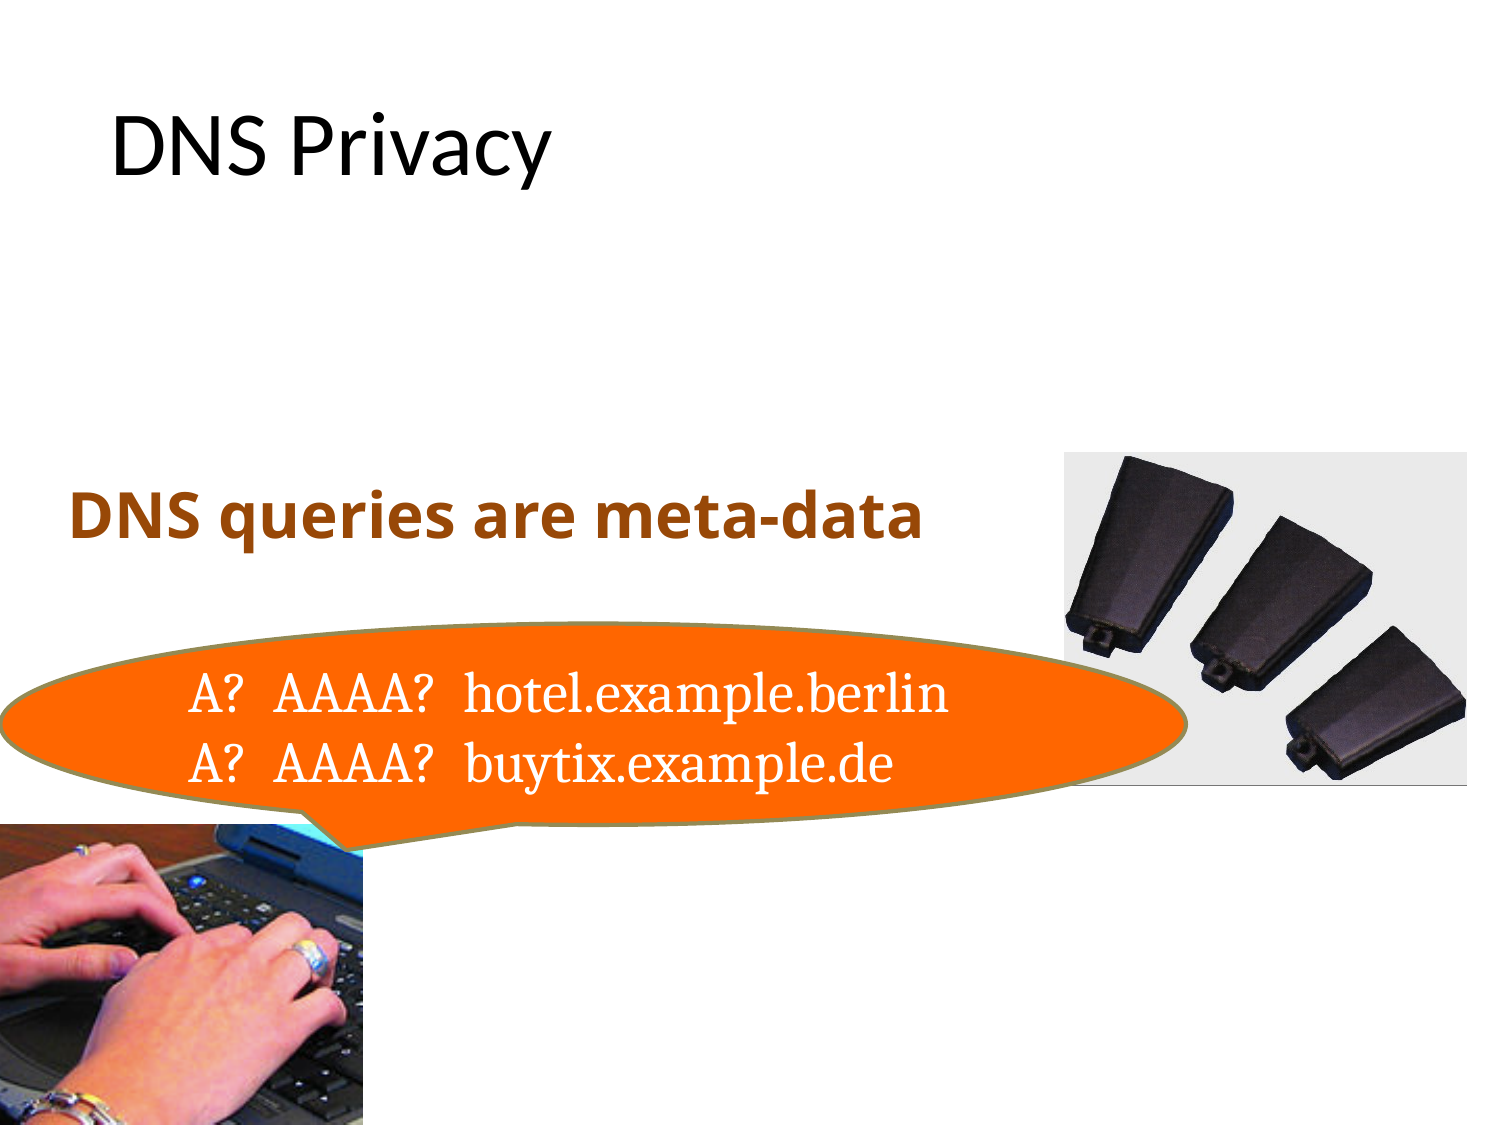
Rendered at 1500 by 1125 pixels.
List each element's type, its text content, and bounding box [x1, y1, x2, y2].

title DNS Privacy [75, 45, 1425, 233]
picture [1064, 452, 1468, 786]
list DNS queries are meta-data [52, 467, 957, 576]
picture [0, 824, 363, 1125]
text_box A? AAAA? hotel.example.berlin A? AAAA? buytix.example.de [0, 621, 1060, 850]
